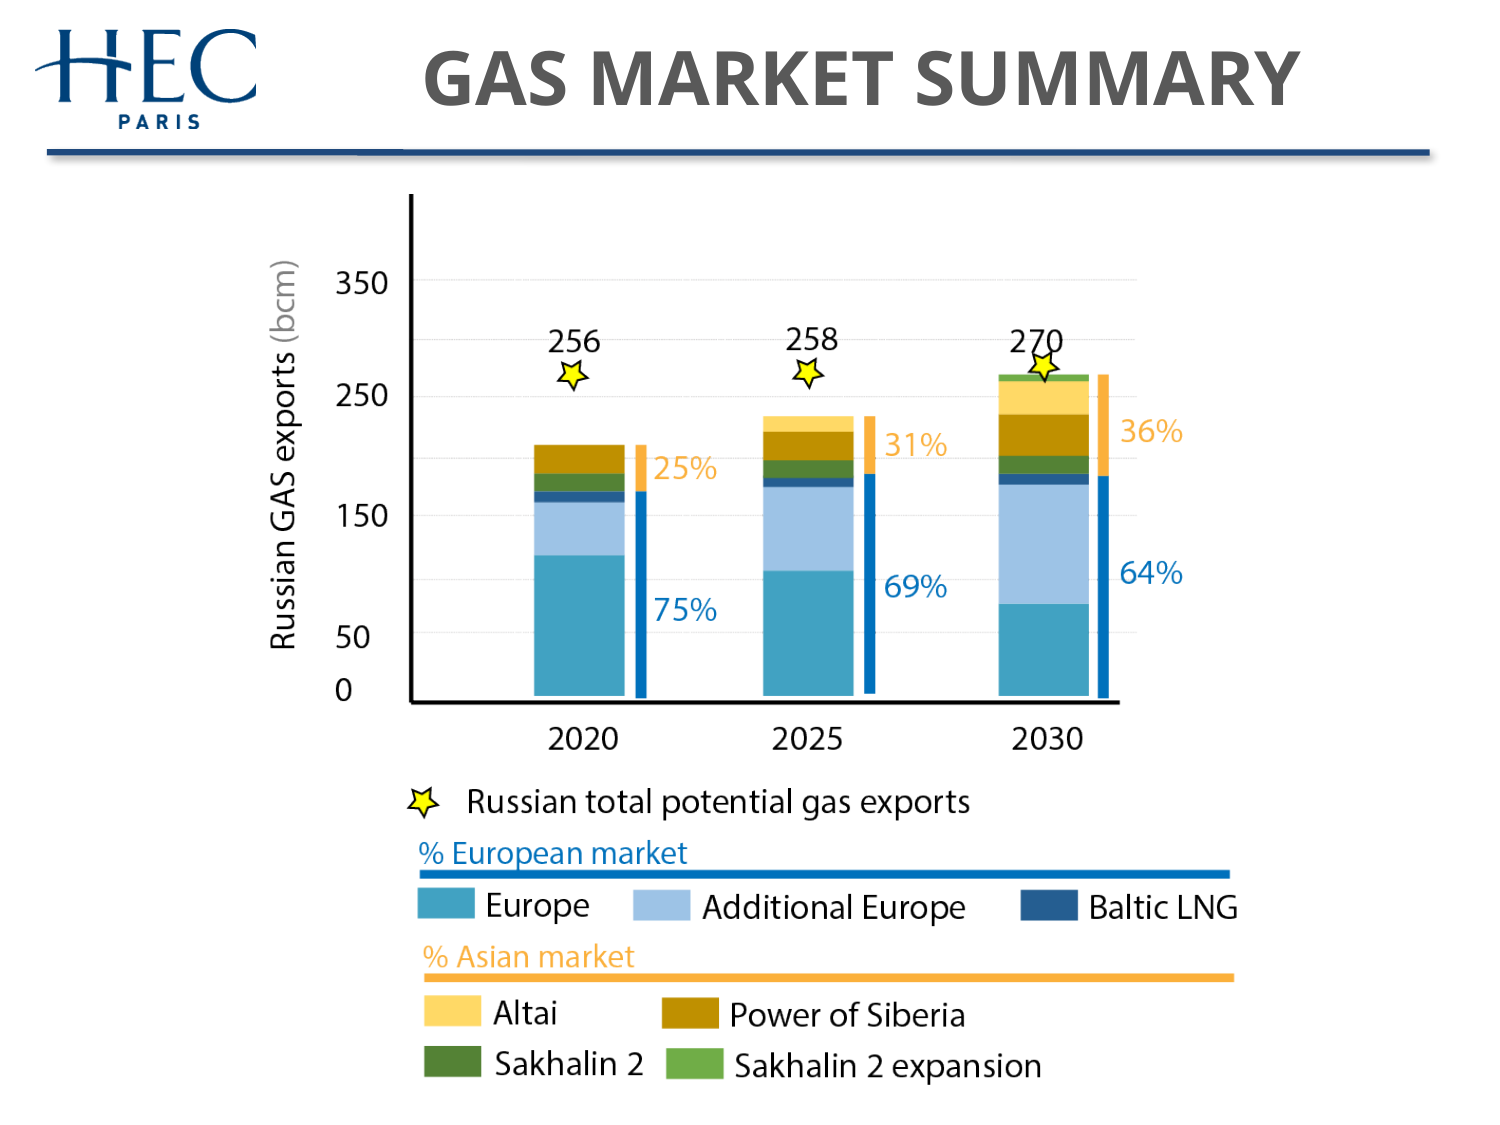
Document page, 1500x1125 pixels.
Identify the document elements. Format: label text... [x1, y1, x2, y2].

text_box GAS MARKET SUMMARY [329, 23, 1395, 129]
picture [34, 29, 256, 130]
picture [265, 194, 1239, 1086]
